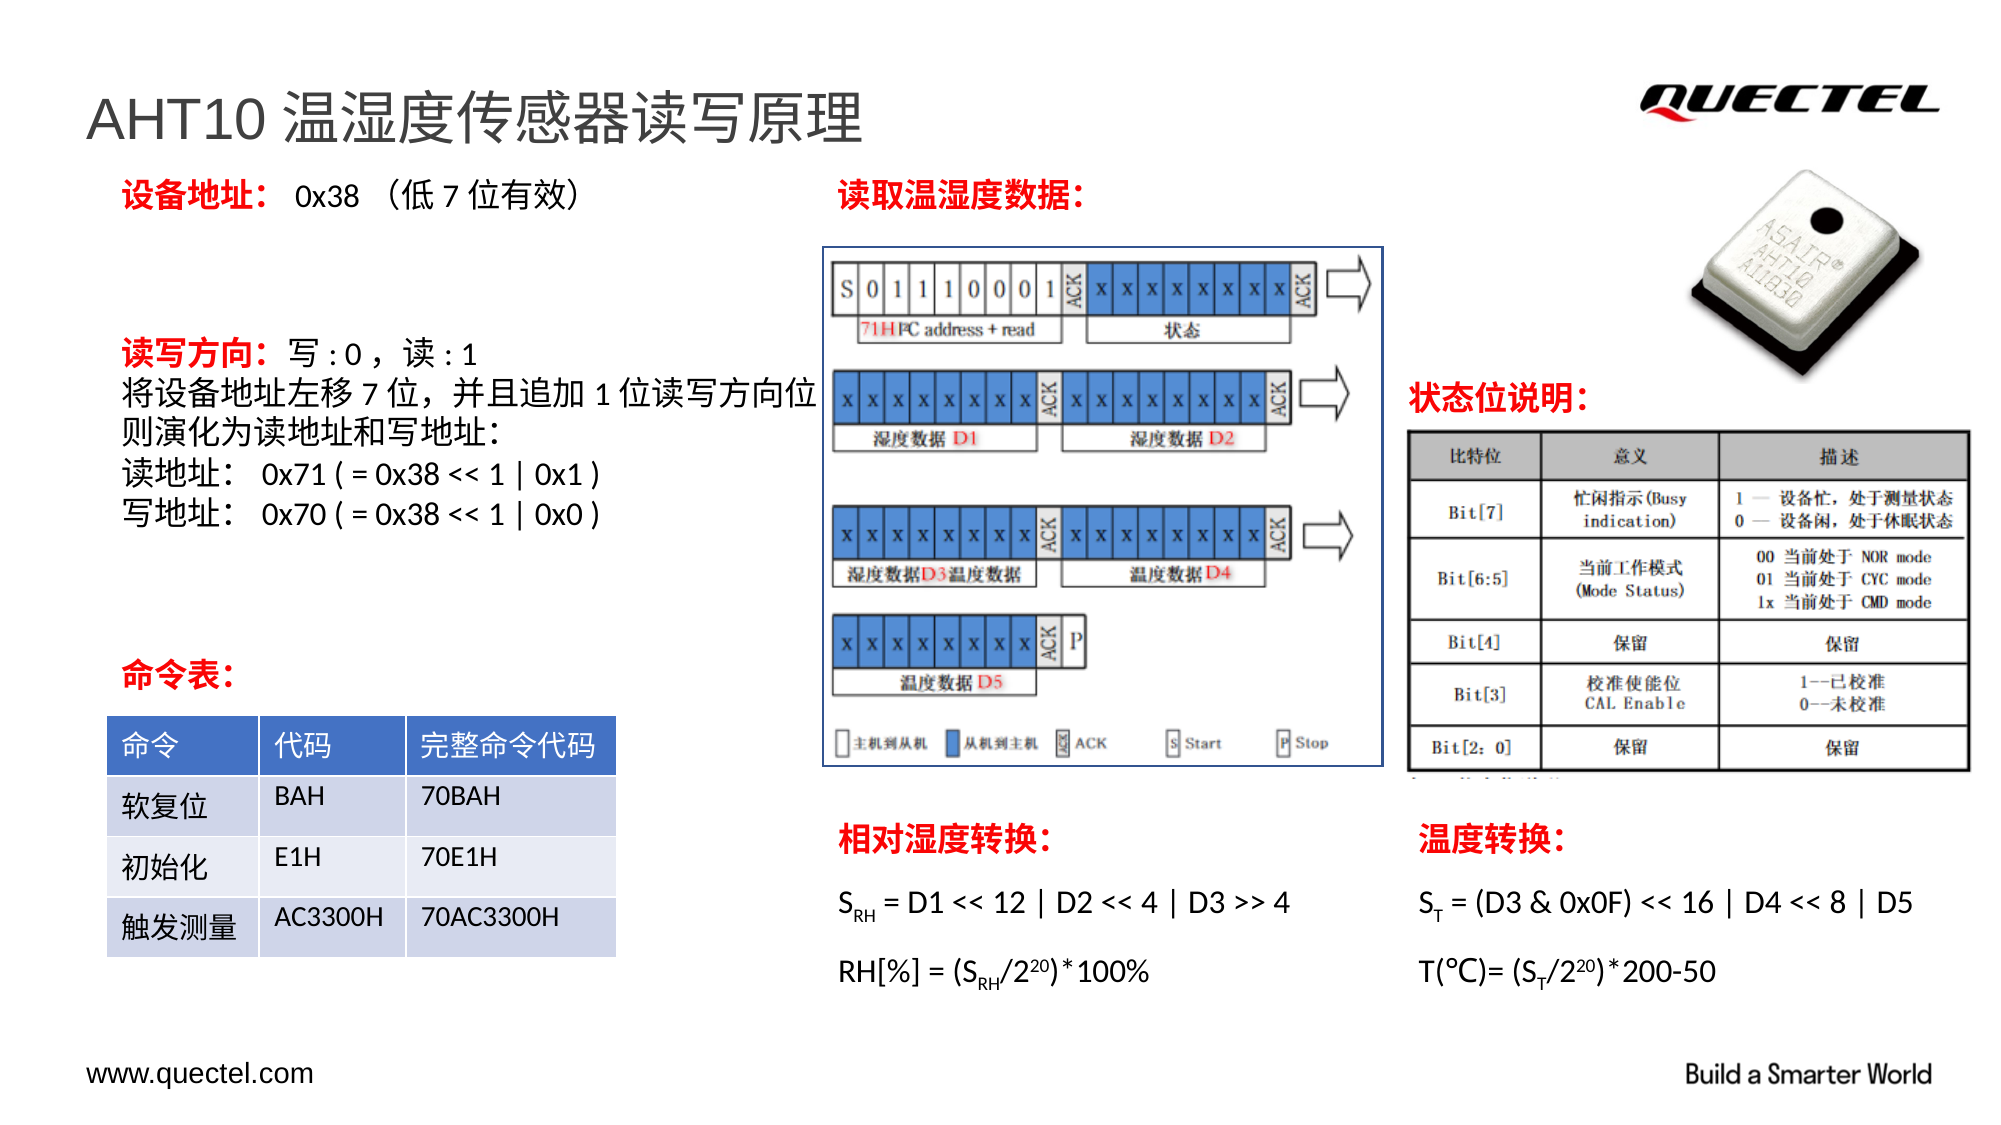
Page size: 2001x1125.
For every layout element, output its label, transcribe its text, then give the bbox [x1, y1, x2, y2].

text_box 命令表： [106, 646, 822, 702]
table_cell 触发测量 [107, 898, 258, 957]
text_box 温度转换： ST = (D3 & 0x0F) << 16 | D4 << 8 | D5 T(℃)= (ST/220)*200-50 [1403, 790, 1964, 1002]
table_cell E1H [260, 837, 405, 896]
table_cell BAH [260, 777, 405, 836]
picture [1637, 1015, 1981, 1125]
title AHT10温湿度传感器读写原理 [71, 82, 1887, 156]
picture [1683, 166, 1925, 384]
text_box 设备地址：0x38（低7位有效） [106, 166, 823, 222]
picture [1595, 32, 1985, 165]
text_box 相对湿度转换： SRH = D1 << 12 | D2 << 4 | D3 >> 4 RH[%] = (SRH/220)*100% [823, 790, 1335, 1002]
text_box 状态位说明： [1393, 349, 1752, 425]
table_cell 70AC3300H [407, 898, 616, 957]
table_cell 软复位 [107, 777, 258, 836]
table_cell 70E1H [407, 837, 616, 896]
table_cell 初始化 [107, 837, 258, 896]
picture [1403, 424, 1976, 780]
table_header 命令 [107, 716, 258, 775]
table_header 代码 [260, 716, 405, 775]
table_header 完整命令代码 [407, 716, 616, 775]
picture [823, 241, 1383, 766]
text_box 读写方向：写: 0，读: 1 将设备地址左移7位，并且追加1位读写方向位，则演化为读地址和写地址： 读地址：0x71 ( = 0x38 << 1 | 0x1 ) 写地址：0x70 ( = 0x38 << 1 | 0x0 ) [106, 324, 822, 539]
table_cell 70BAH [407, 777, 616, 836]
text_box 读取温湿度数据： [823, 166, 1181, 222]
table_cell AC3300H [260, 898, 405, 957]
